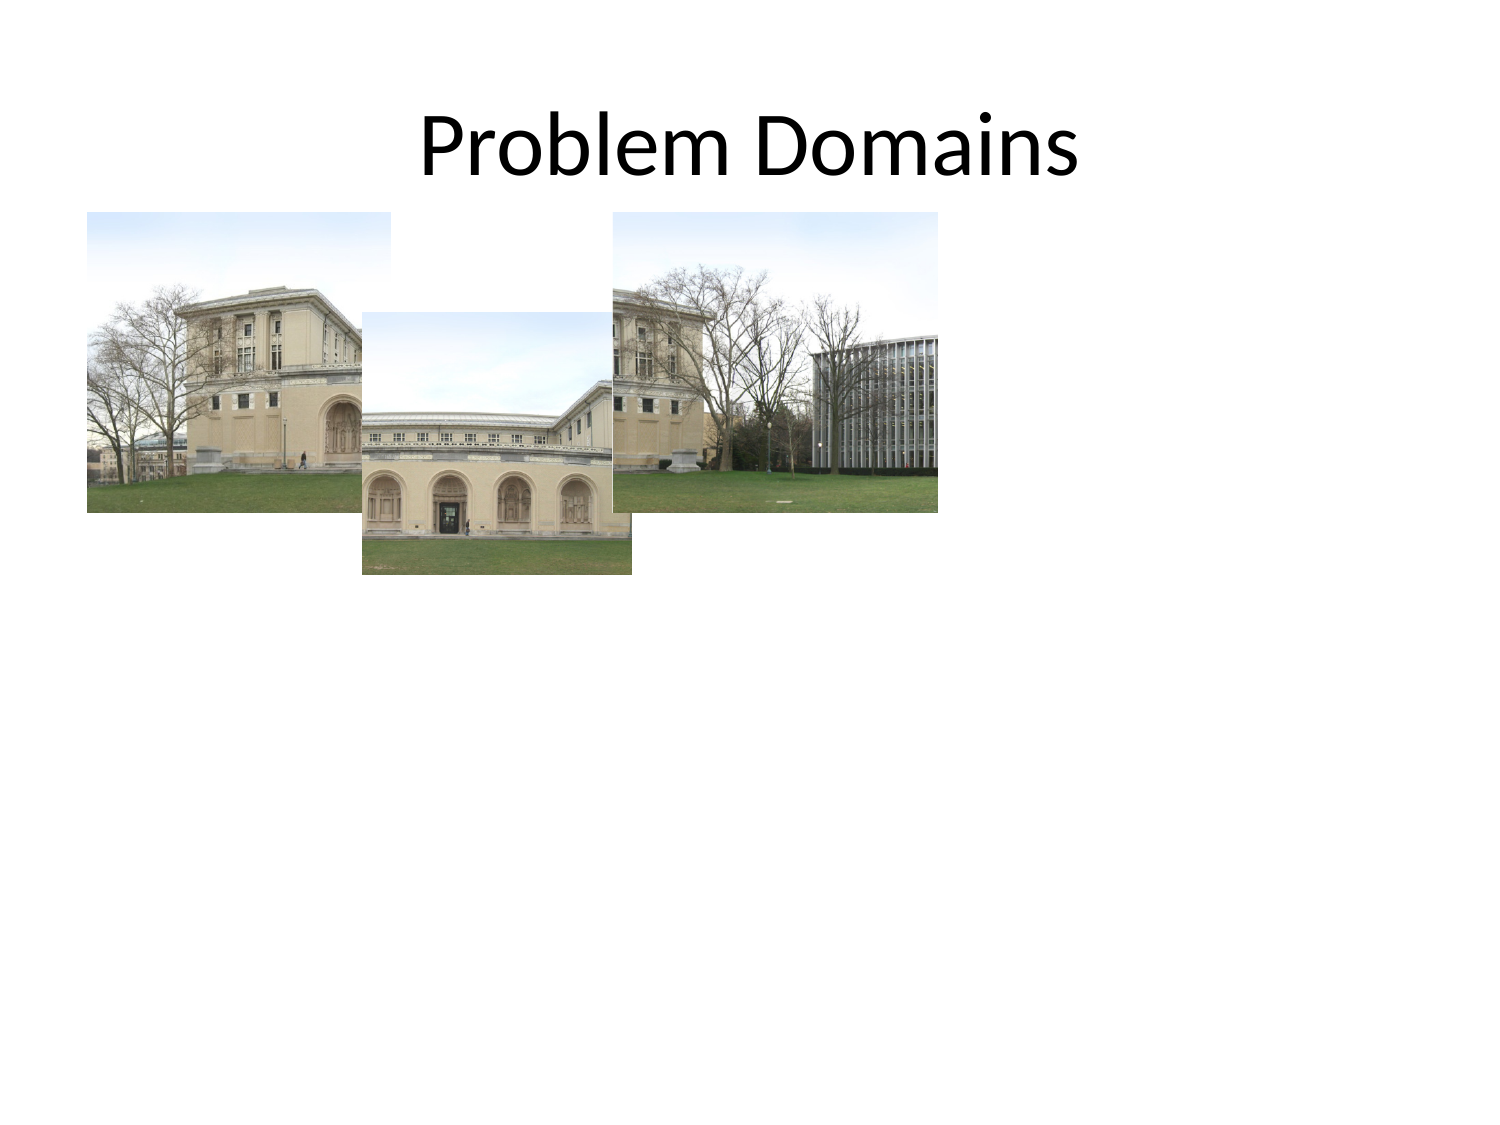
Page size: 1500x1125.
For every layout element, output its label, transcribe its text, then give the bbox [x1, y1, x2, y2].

picture [362, 212, 938, 576]
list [87, 212, 391, 513]
title Problem Domains [75, 45, 1425, 233]
